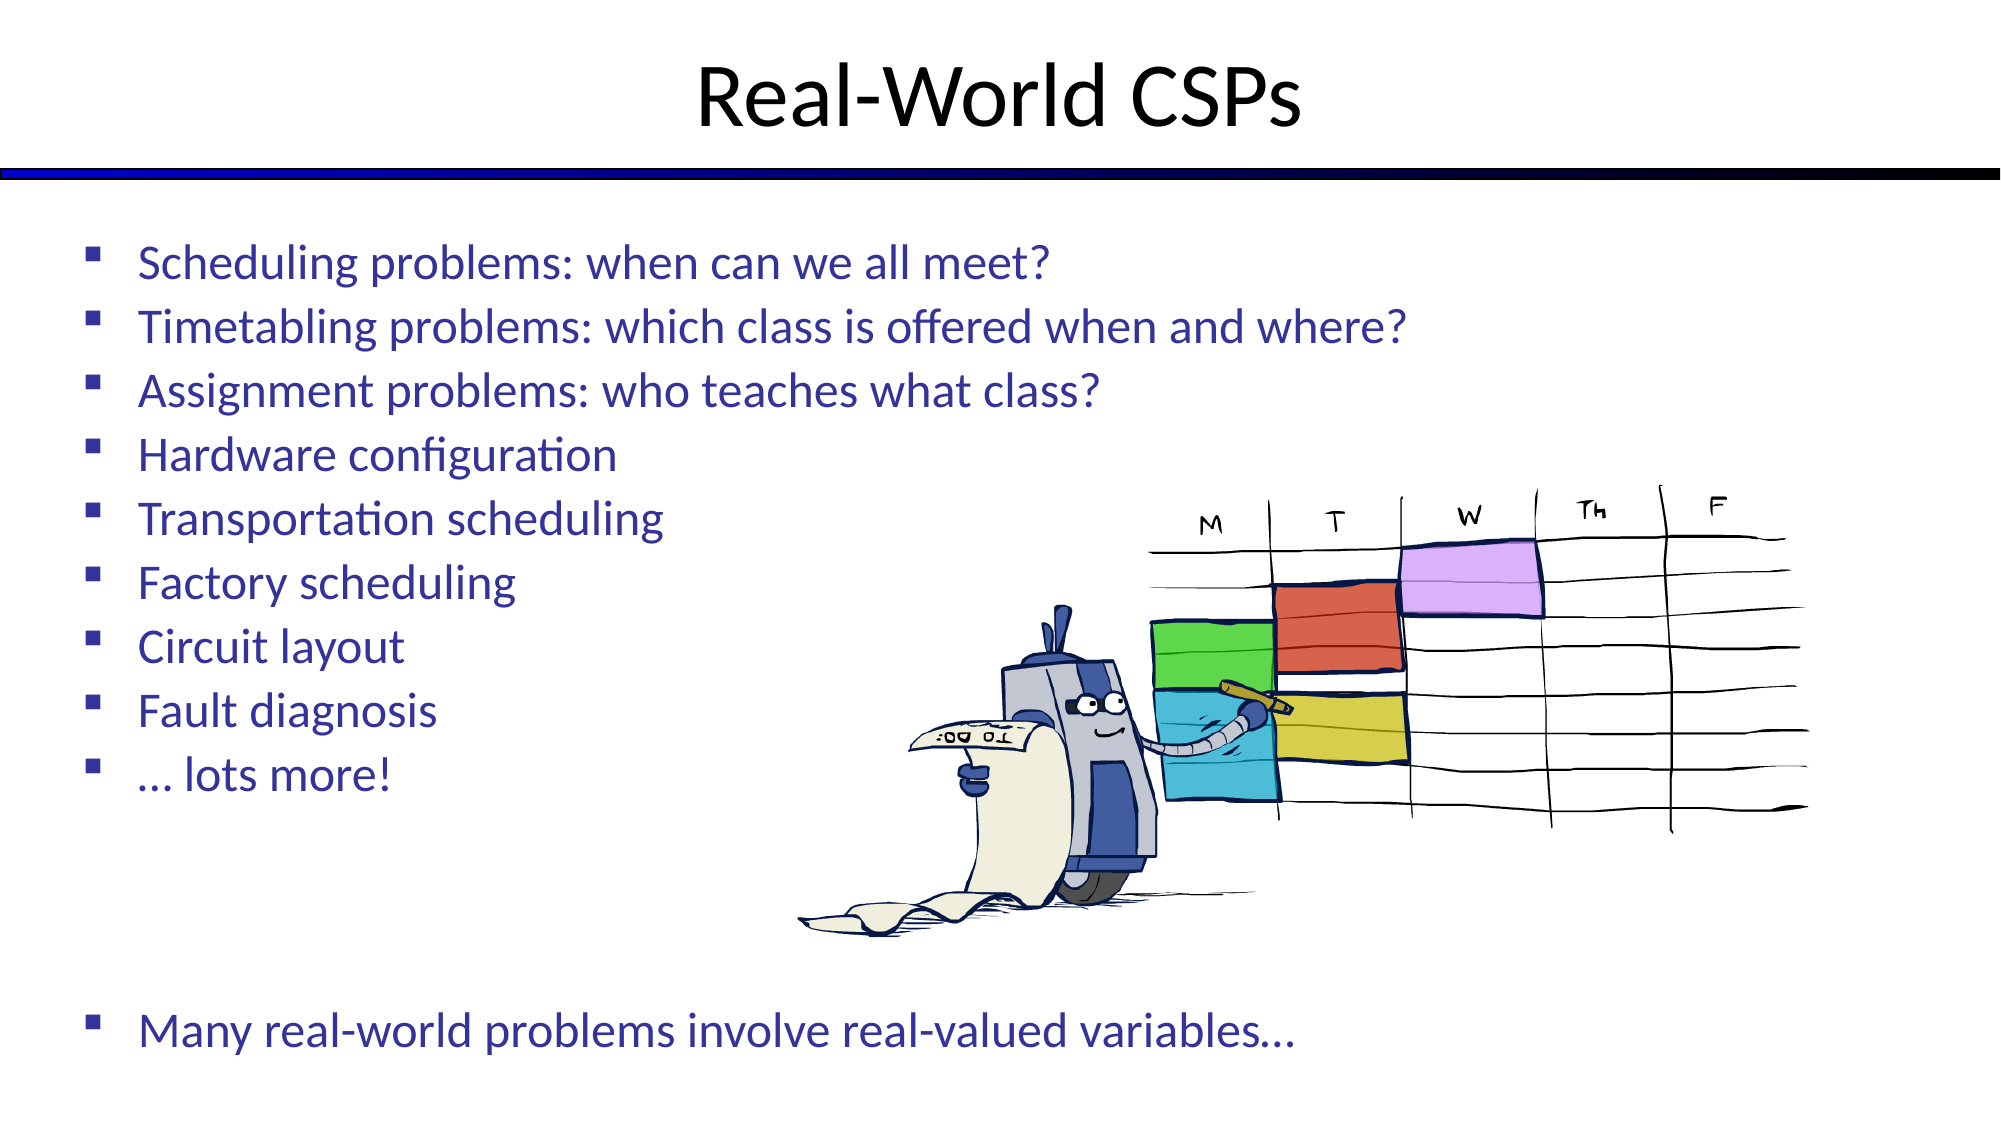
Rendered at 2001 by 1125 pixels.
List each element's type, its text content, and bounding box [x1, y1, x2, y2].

title Real-World CSPs [0, 0, 2000, 184]
list Scheduling problems: when can we all meet? Timetabling problems: which class is offered when and where? Assignment problems: who teaches what class? Hardware configuration Transportation scheduling Factory scheduling Circuit layout Fault diagnosis … lots more! Many real-world problems involve real-valued variables… [66, 228, 1934, 1006]
picture [787, 481, 1813, 938]
